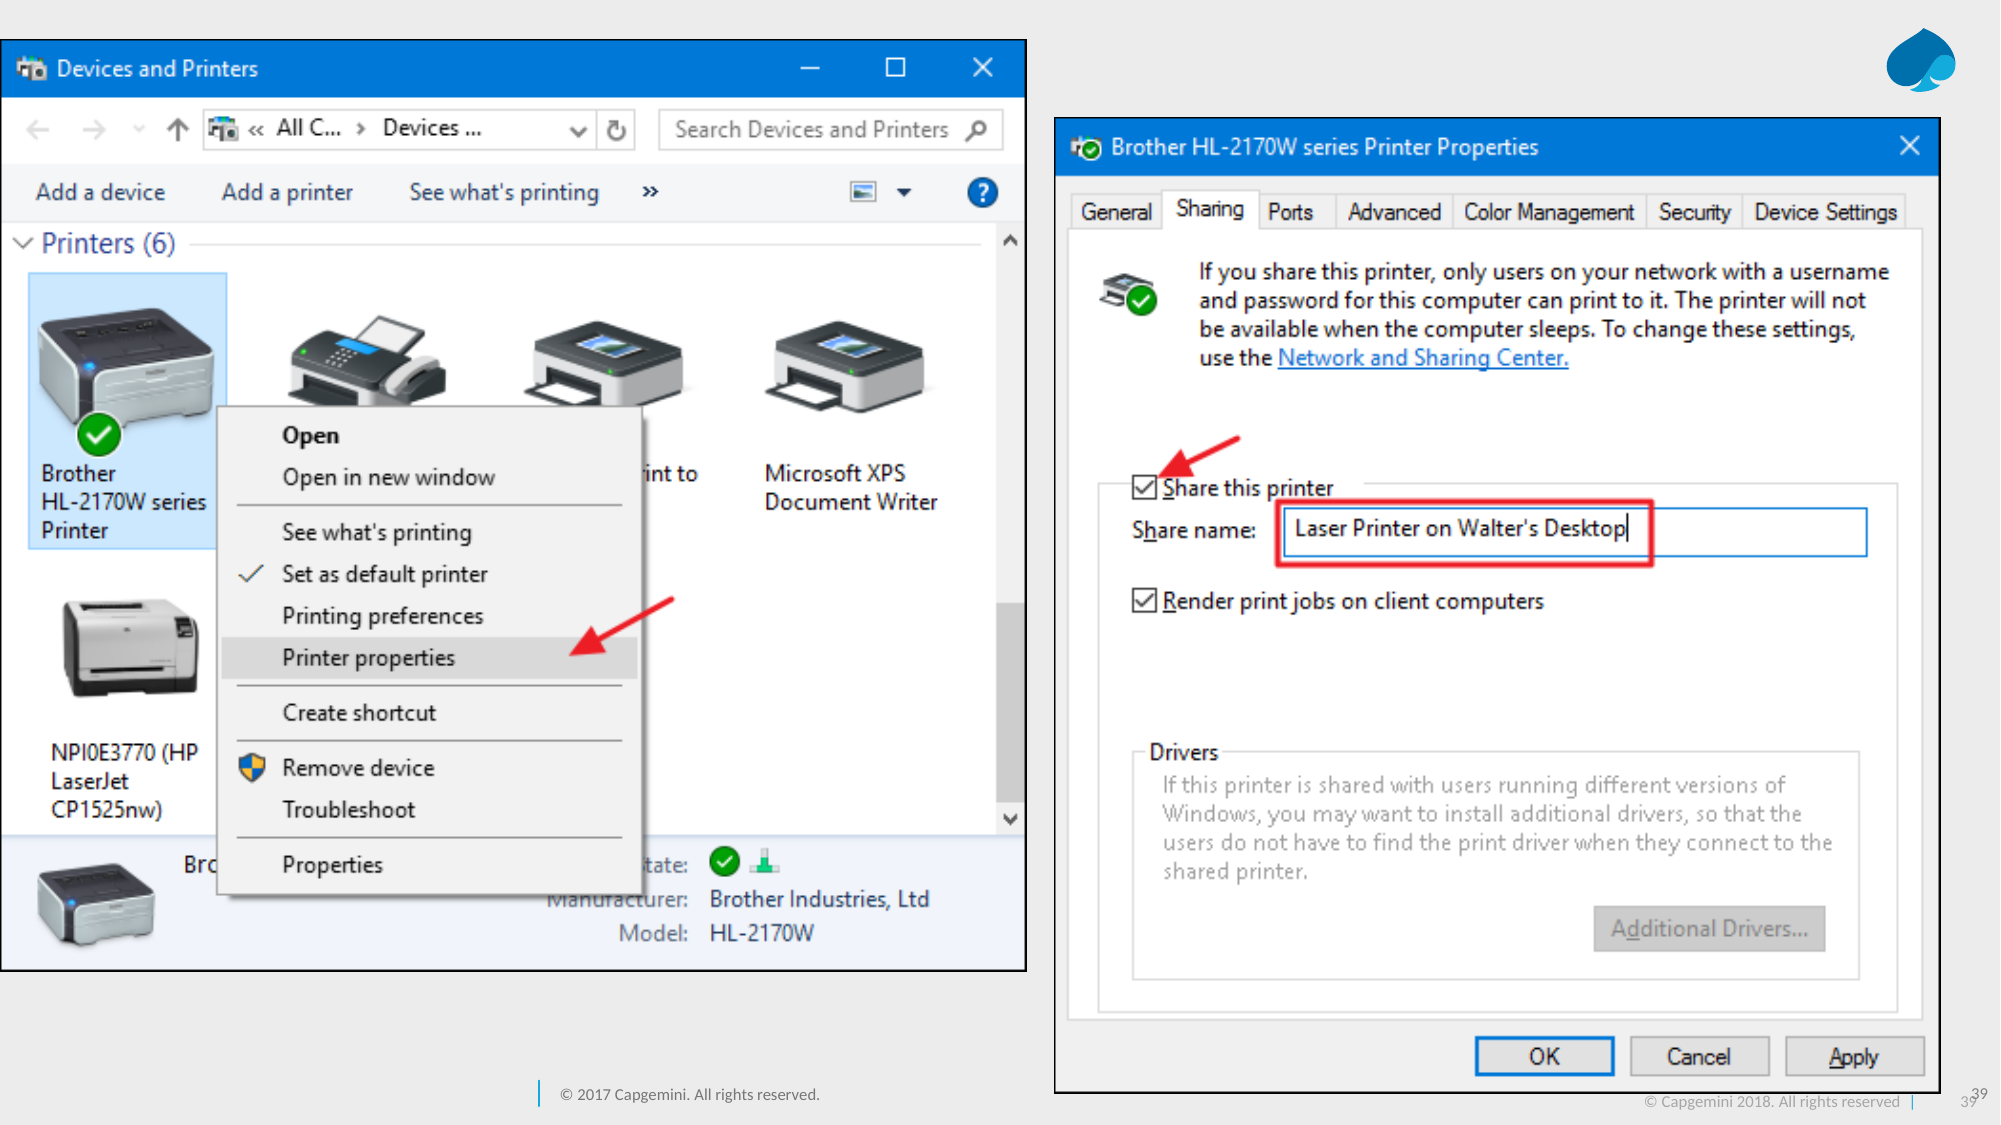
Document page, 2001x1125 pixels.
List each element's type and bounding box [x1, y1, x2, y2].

picture [0, 39, 1027, 972]
picture [1054, 117, 1941, 1094]
